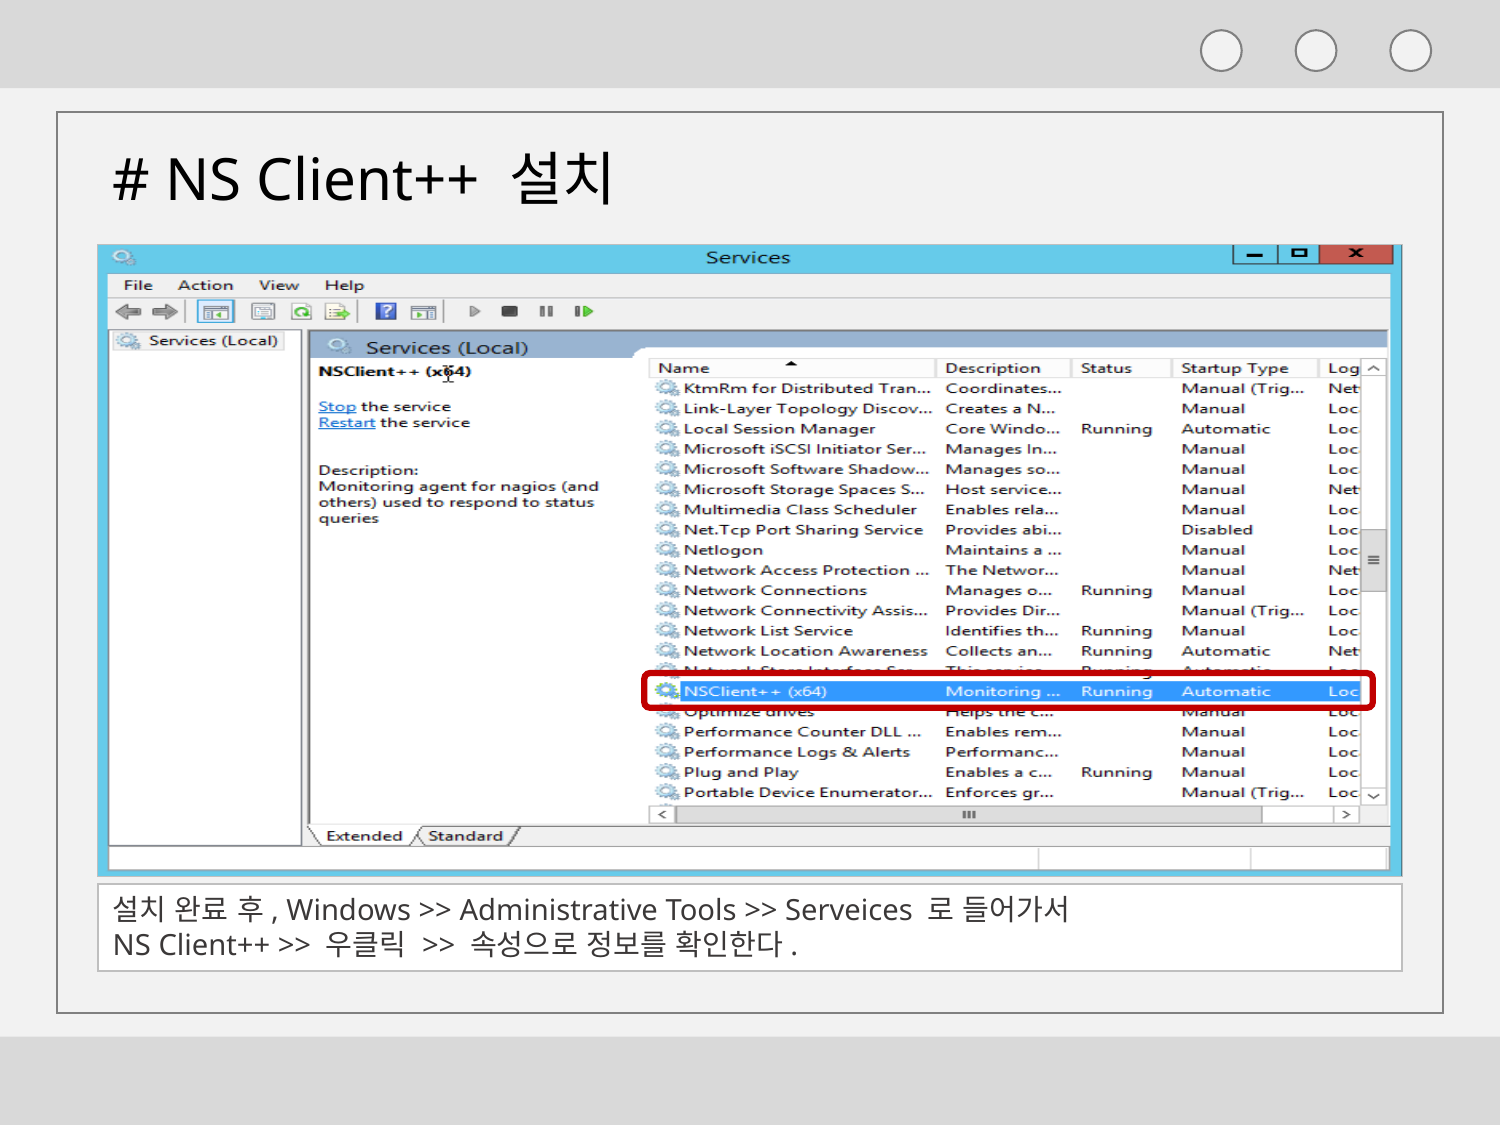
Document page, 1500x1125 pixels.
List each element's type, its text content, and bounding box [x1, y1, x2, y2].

text_box [56, 111, 1444, 1014]
text_box [1199, 29, 1243, 73]
text_box [1389, 29, 1433, 73]
text_box 설치 완료 후, Windows >> Administrative Tools >> Serveices 로 들어가서 NS Client++ >> 우클릭 >> 속성으로 정보를 확인한다. [97, 883, 1403, 972]
text_box [0, 1036, 1500, 1125]
text_box # NS Client++ 설치 [97, 134, 1402, 220]
text_box [0, 0, 1500, 89]
text_box [1294, 29, 1338, 73]
picture [97, 244, 1403, 877]
